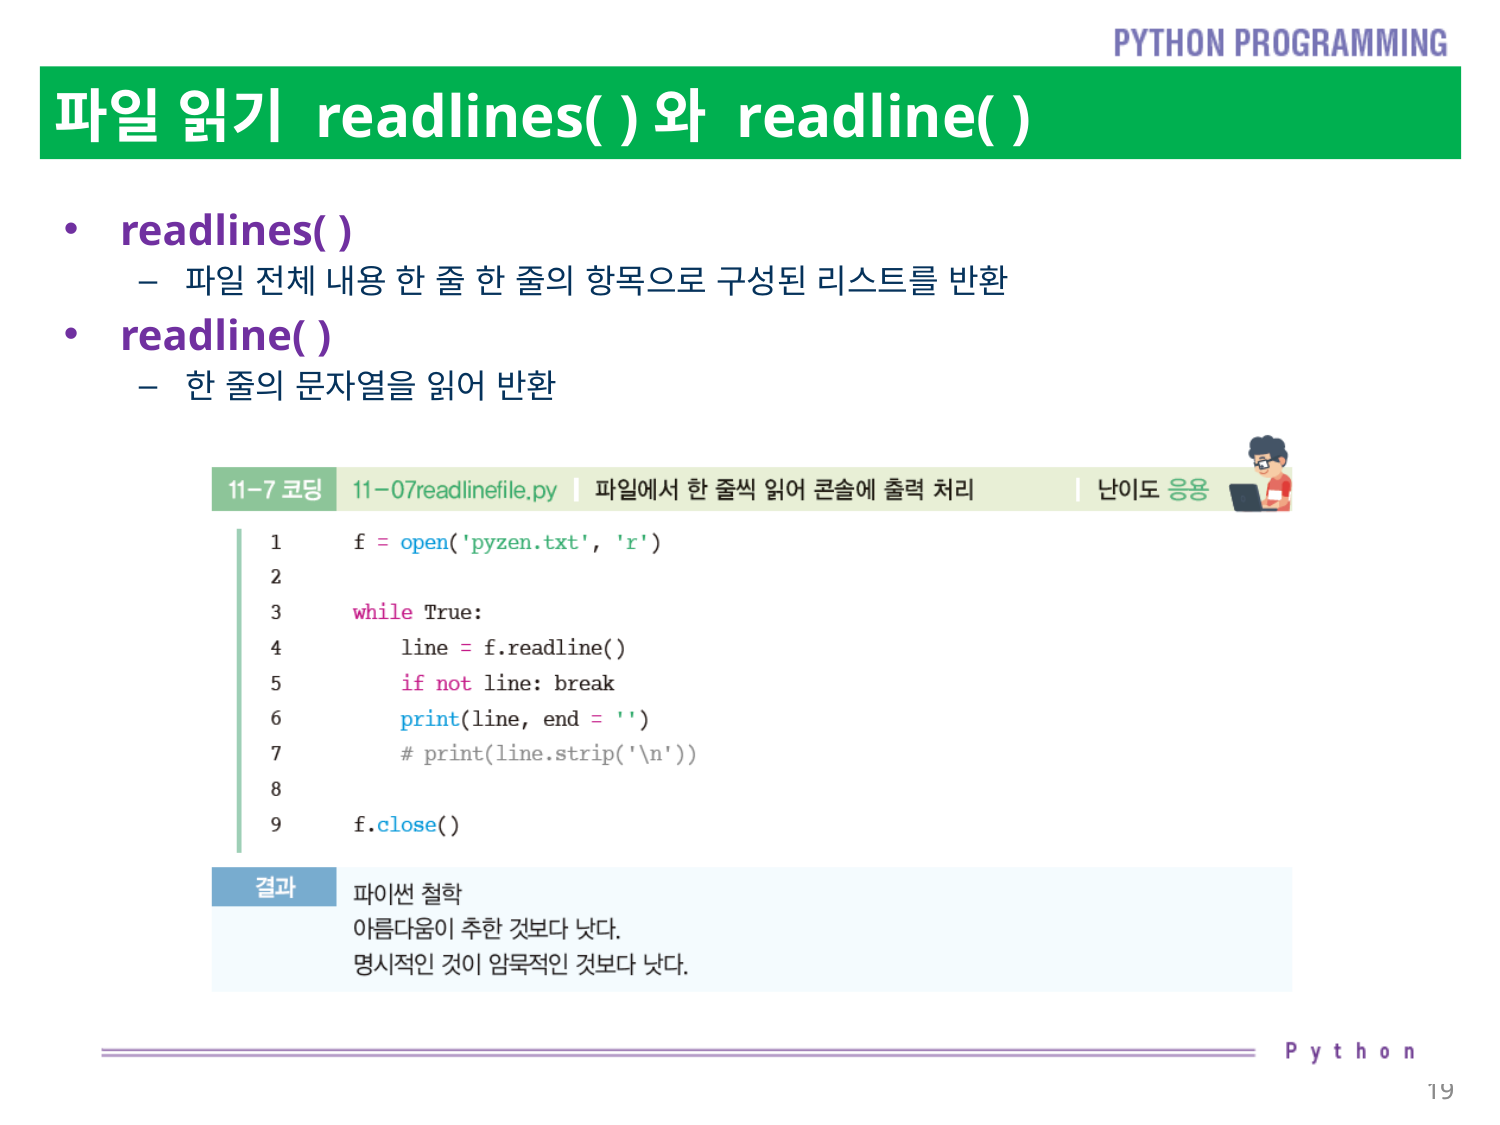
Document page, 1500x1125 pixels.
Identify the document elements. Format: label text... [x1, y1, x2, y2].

picture [1106, 13, 1462, 66]
title 파일 읽기 readlines( )와 readline( ) [39, 76, 1444, 152]
picture [206, 428, 1303, 1000]
picture [18, 1020, 1483, 1084]
slide_number 19 [1119, 1071, 1470, 1112]
list readlines( ) 파일 전체 내용 한 줄 한 줄의 항목으로 구성된 리스트를 반환 readline( ) 한 줄의 문자열을 읽어 반환 [48, 195, 1461, 1041]
